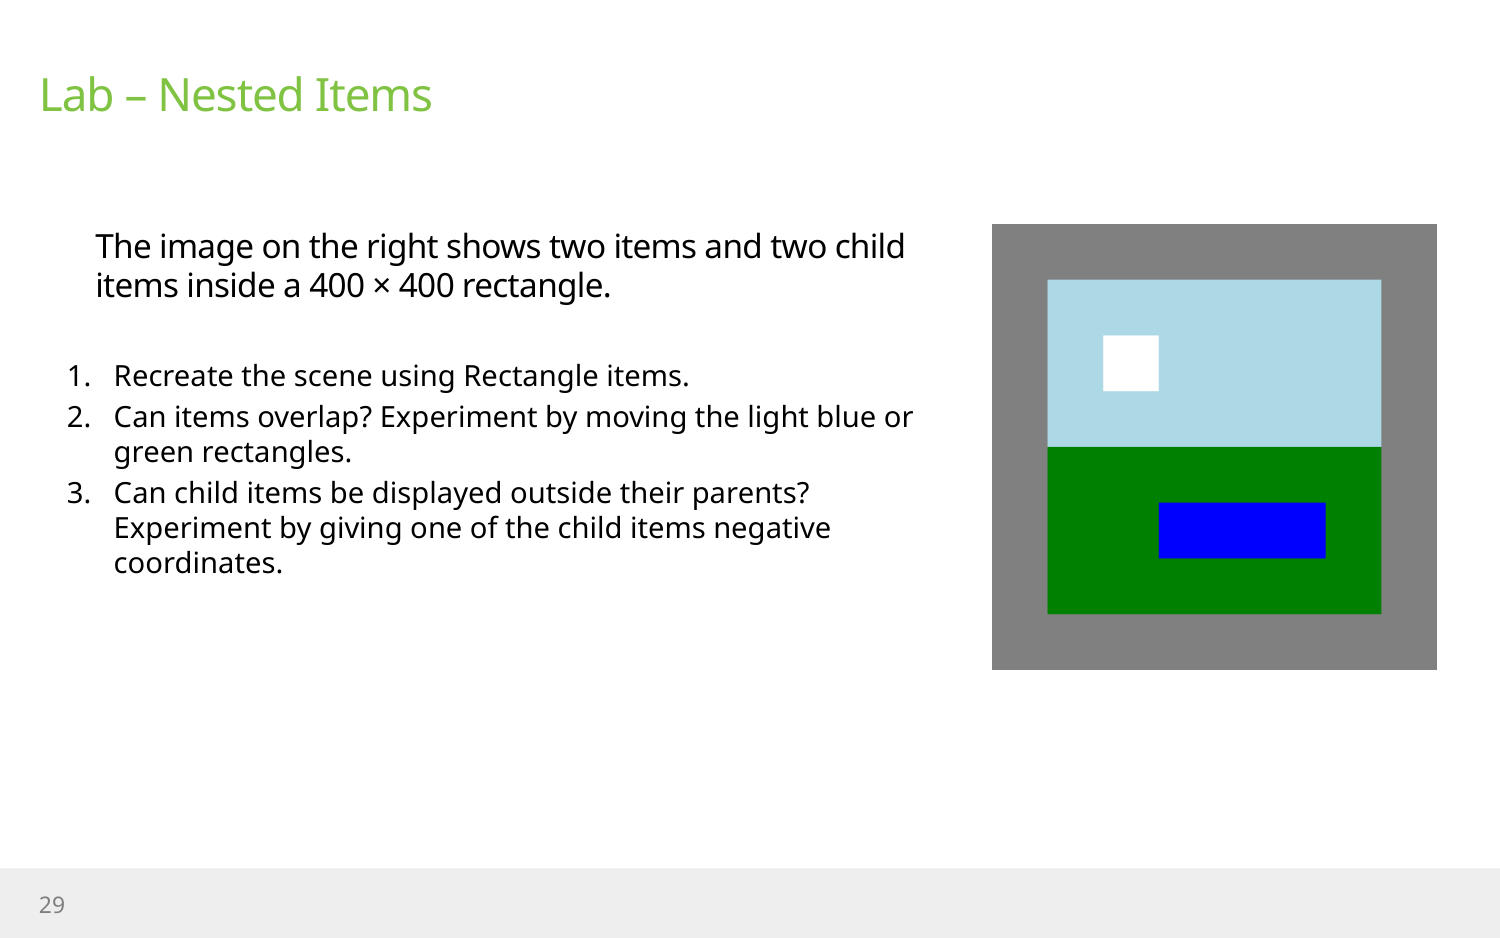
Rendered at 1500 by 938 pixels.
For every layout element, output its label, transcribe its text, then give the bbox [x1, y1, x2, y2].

picture [992, 224, 1438, 670]
slide_number 29 [39, 892, 410, 921]
list The image on the right shows two items and two child items inside a 400 × 400 rectangle. Recreate the scene using Rectangle items. Can items overlap? Experiment by moving the light blue or green rectangles. Can child items be displayed outside their parents? Experiment by giving one of the child items negative coordinates. [39, 224, 923, 846]
title Lab – Nested Items [39, 66, 1052, 196]
